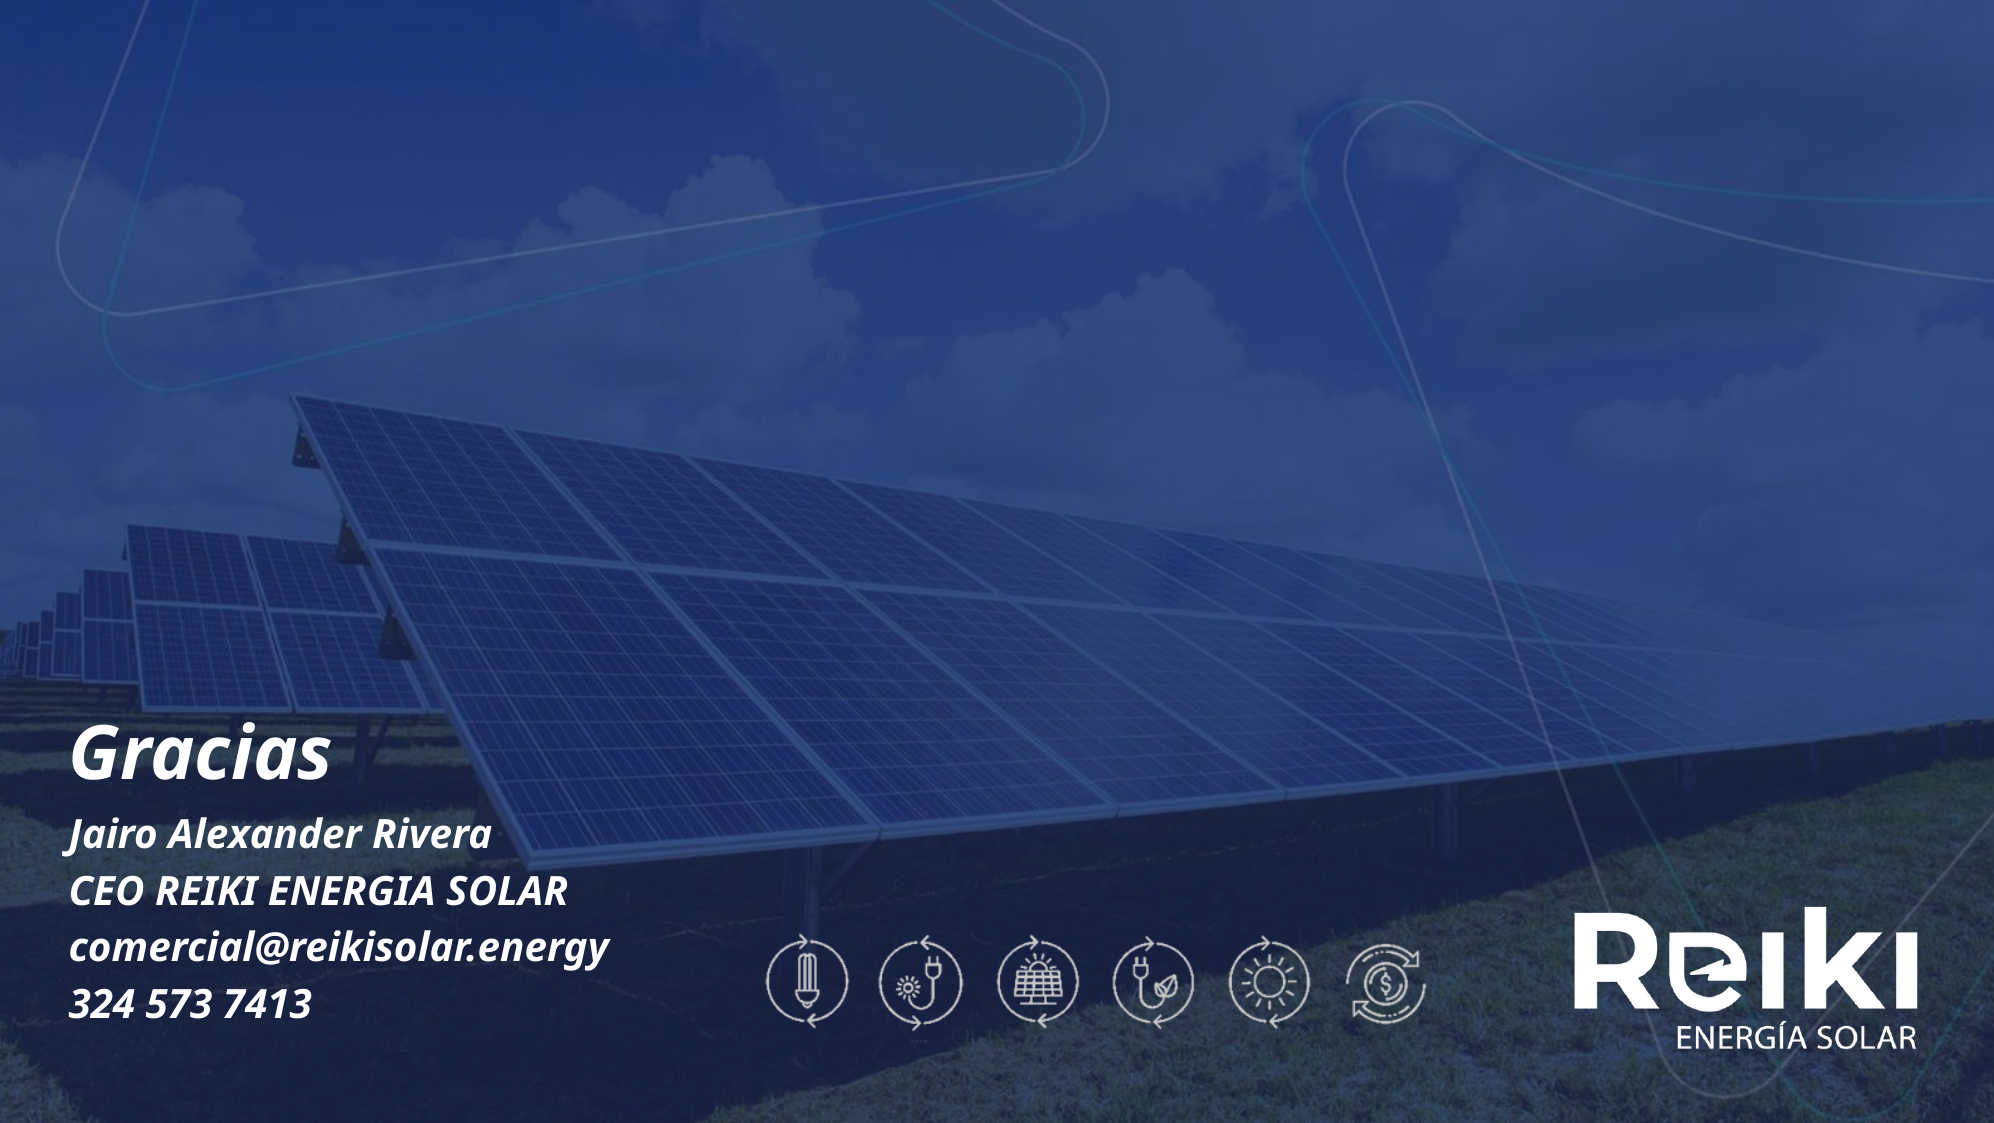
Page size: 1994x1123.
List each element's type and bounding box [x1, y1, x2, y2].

text_box [0, 0, 1994, 1123]
